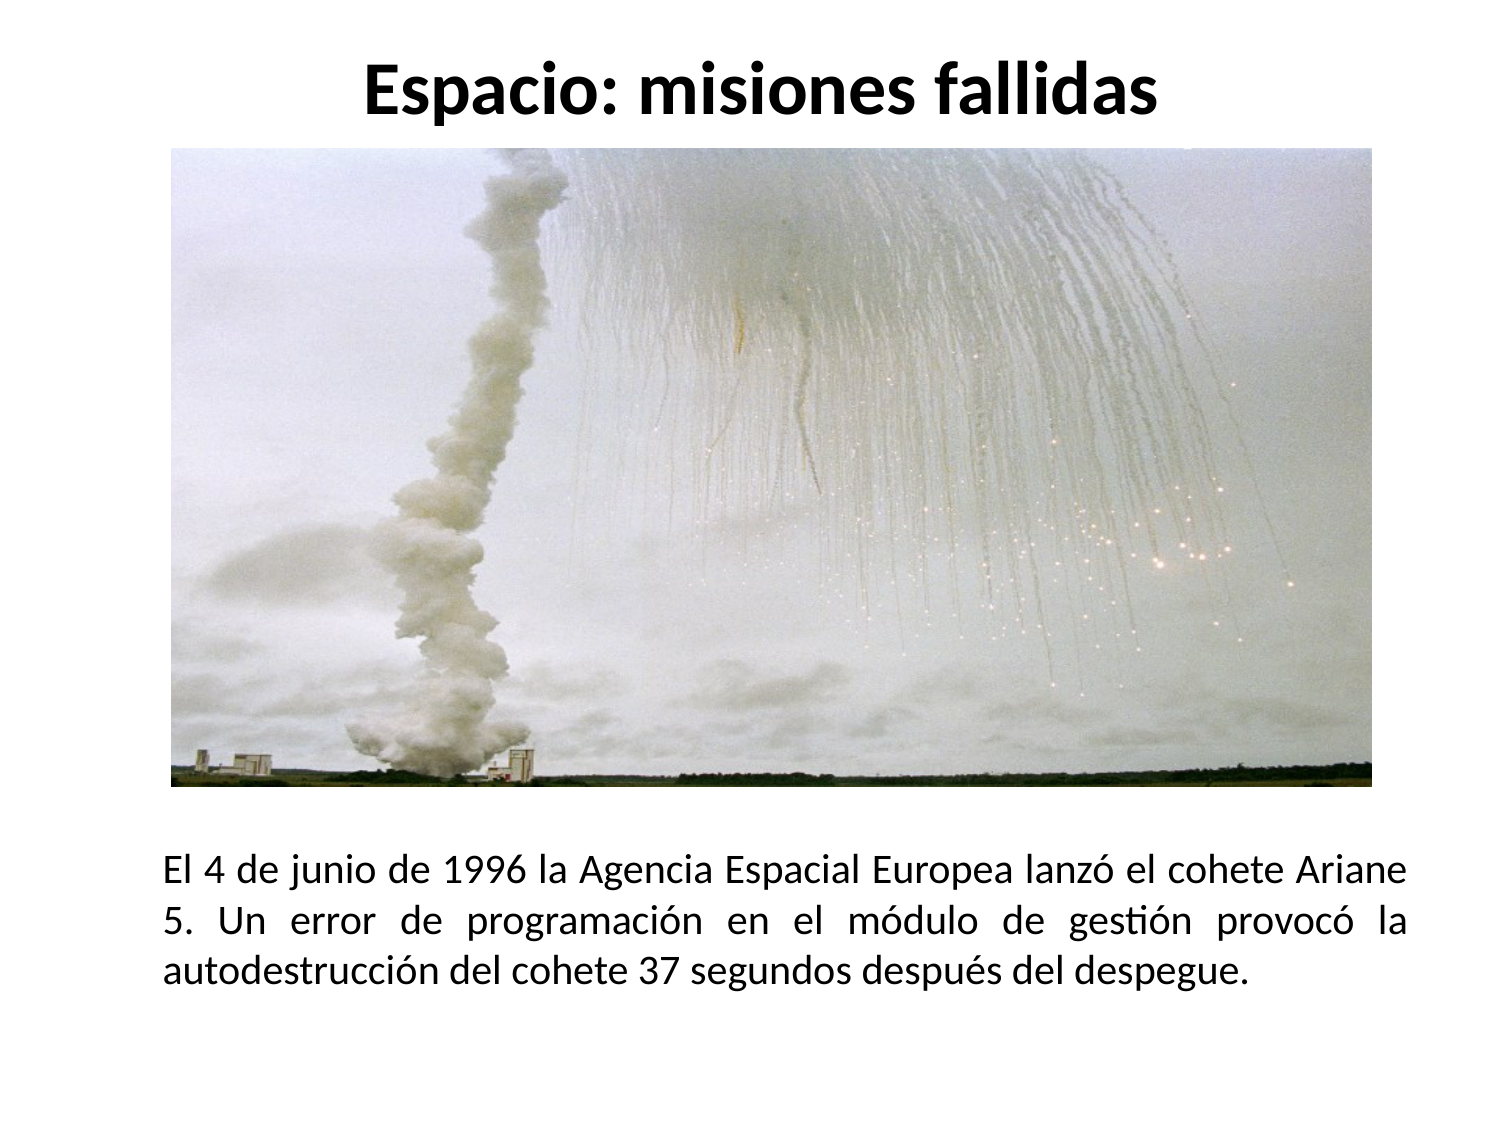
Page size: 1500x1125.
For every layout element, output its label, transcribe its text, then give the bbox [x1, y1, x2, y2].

subtitle El 4 de junio de 1996 la Agencia Espacial Europea lanzó el cohete Ariane 5. Un error de programación en el módulo de gestión provocó la autodestrucción del cohete 37 segundos después del despegue. [147, 834, 1424, 1035]
picture [170, 148, 1372, 787]
title Espacio: misiones fallidas [123, 30, 1399, 138]
